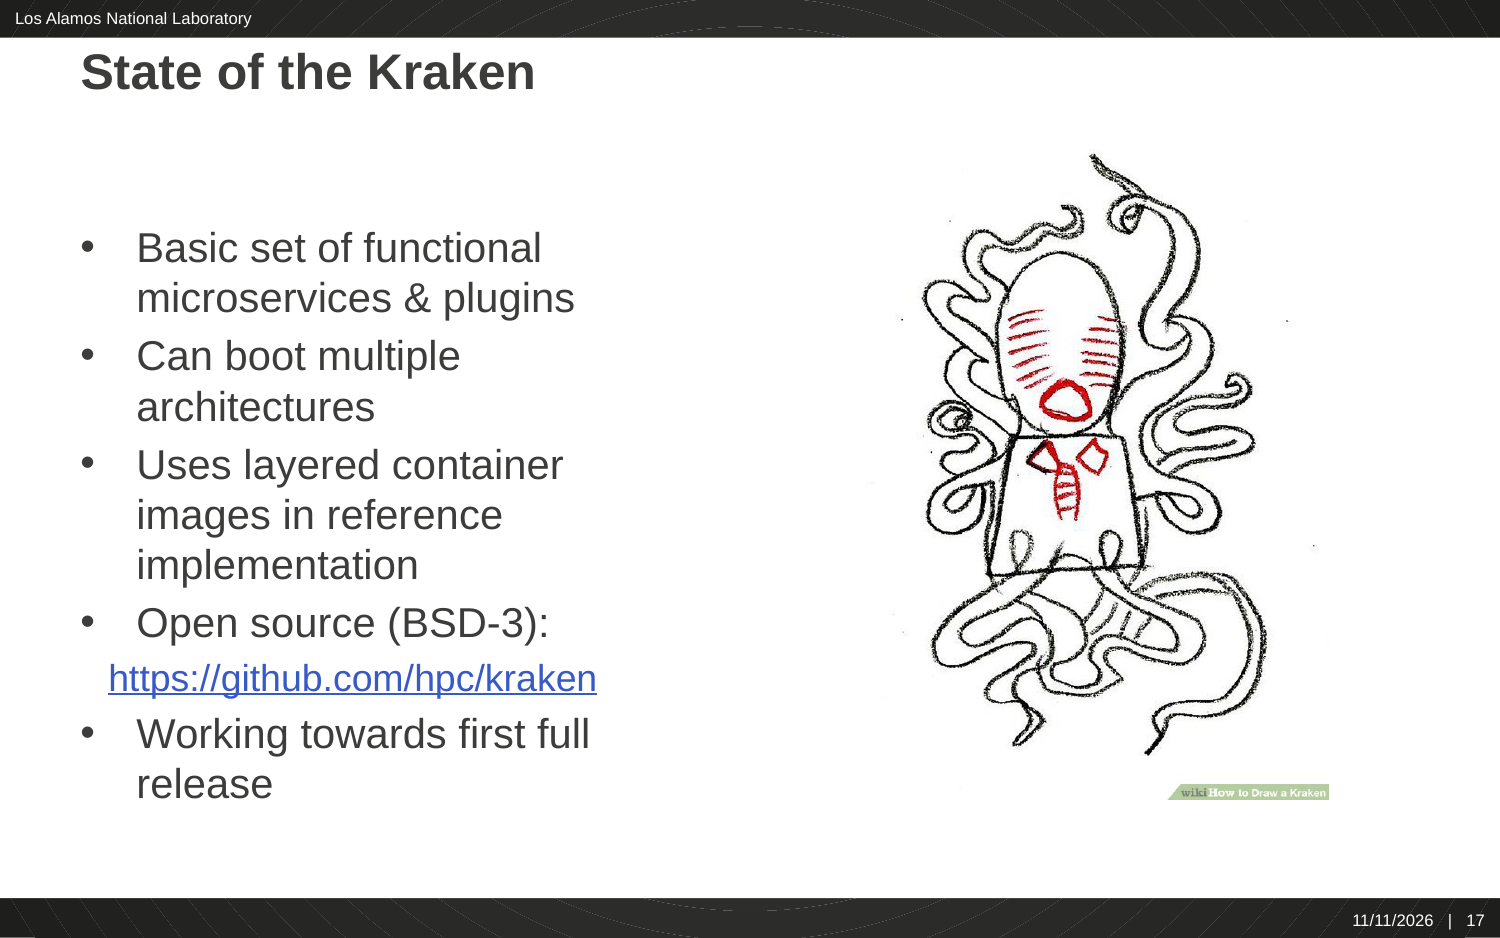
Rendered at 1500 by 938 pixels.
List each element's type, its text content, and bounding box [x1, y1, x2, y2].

picture [865, 137, 1329, 800]
text_box Basic set of functional microservices & plugins Can boot multiple architectures Uses layered container images in reference implementation Open source (BSD-3): https://github.com/hpc/kraken Working towards first full release [65, 213, 684, 855]
title State of the Kraken [65, 32, 684, 167]
